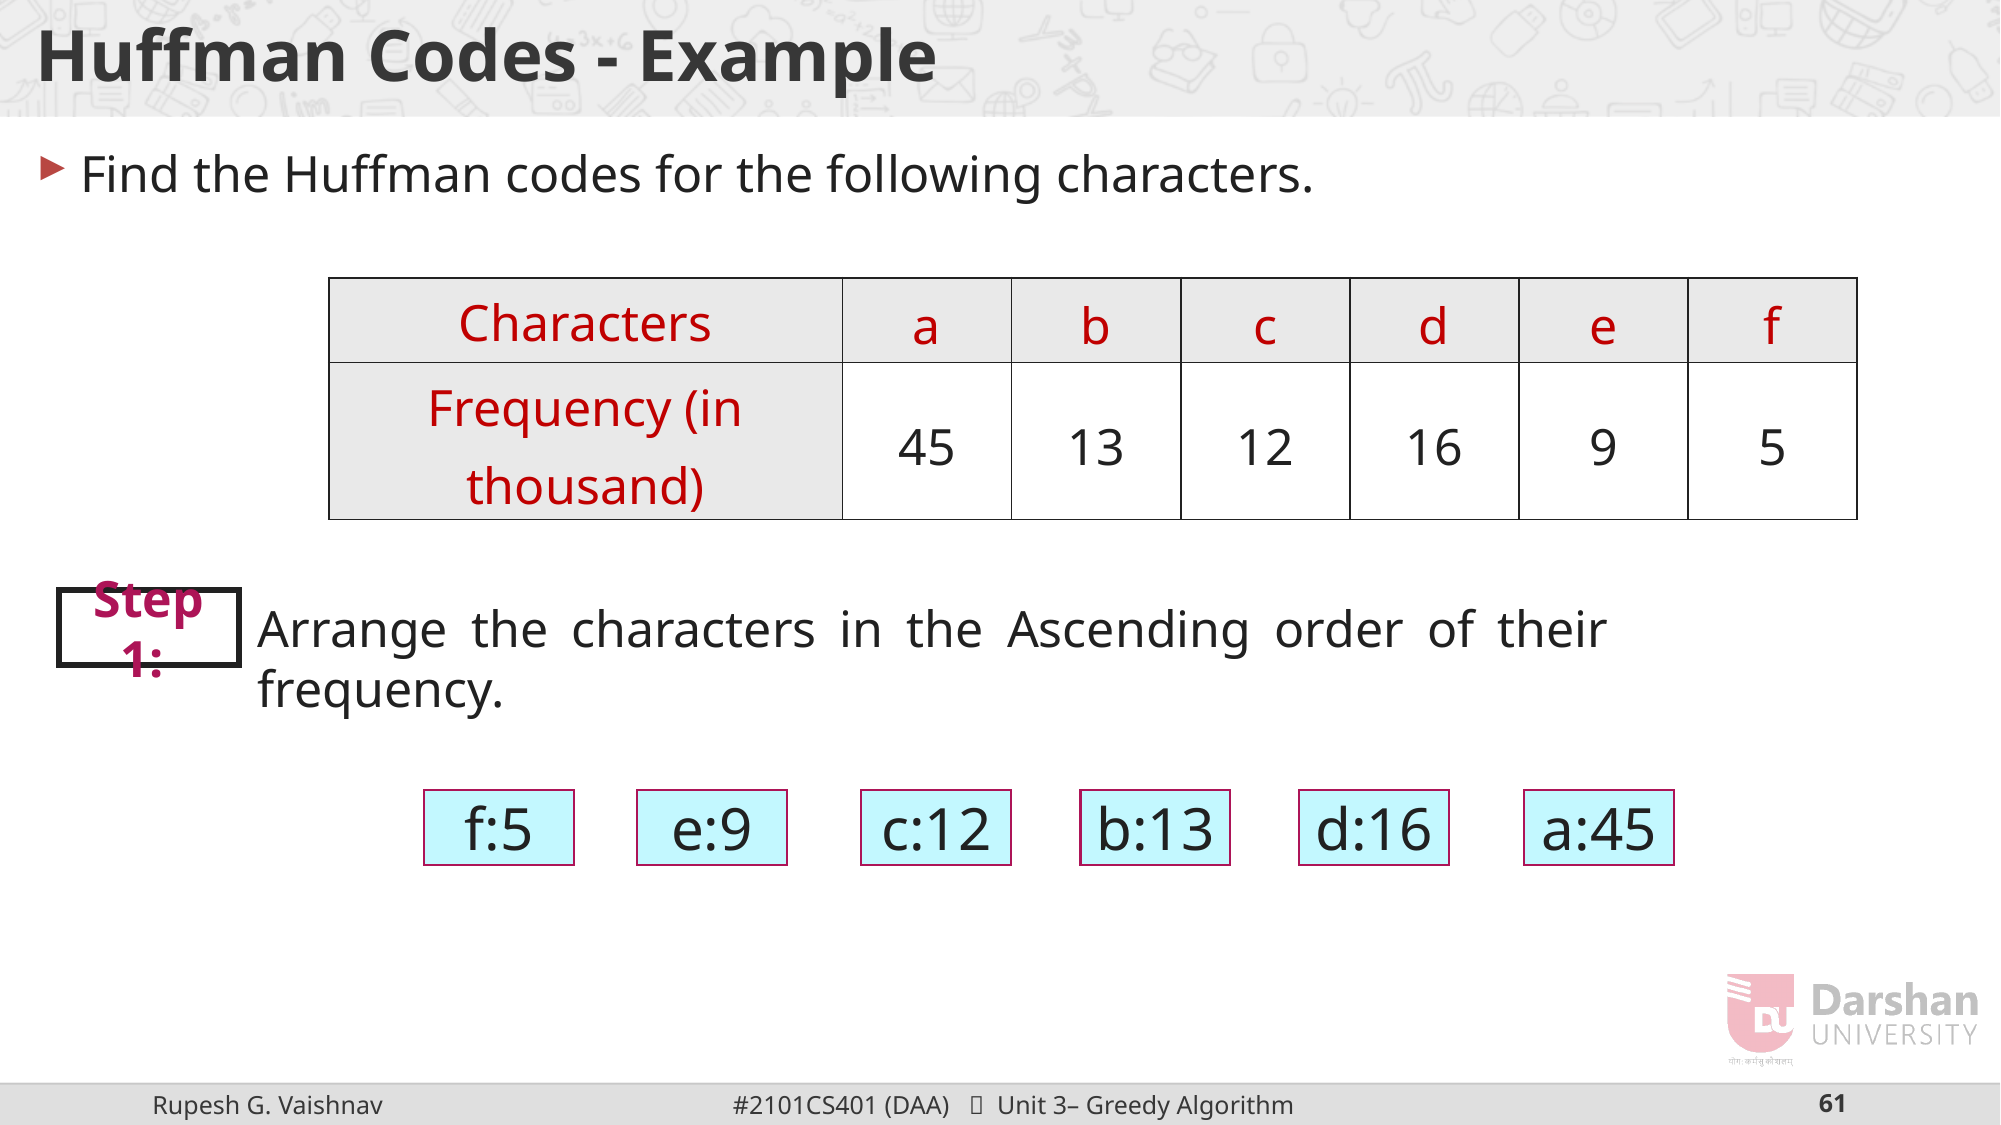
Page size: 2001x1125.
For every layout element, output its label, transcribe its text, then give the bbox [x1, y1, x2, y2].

table_cell 5 [1689, 363, 1856, 519]
table_cell 9 [1520, 363, 1687, 519]
table_header b [1012, 279, 1180, 362]
list Find the Huffman codes for the following characters. [21, 141, 1979, 1059]
table_cell Frequency (in thousand) [330, 363, 842, 519]
table_cell 12 [1182, 363, 1349, 519]
text_box c:12 [860, 789, 1012, 866]
title Huffman Codes - Example [0, 0, 2000, 117]
text_box b:13 [1079, 789, 1231, 866]
table_cell 45 [843, 363, 1011, 519]
text_box e:9 [636, 789, 788, 866]
table_header c [1182, 279, 1349, 362]
table_cell 13 [1012, 363, 1180, 519]
text_box d:16 [1298, 789, 1450, 866]
table_header Characters [330, 279, 842, 362]
table_cell 16 [1351, 363, 1518, 519]
text_box Step 1: [58, 589, 240, 666]
table_header e [1520, 279, 1687, 362]
table_header a [843, 279, 1011, 362]
table_header d [1351, 279, 1518, 362]
text_box f:5 [423, 789, 575, 866]
text_box a:45 [1523, 789, 1675, 866]
table_header f [1689, 279, 1856, 362]
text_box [1724, 972, 1981, 1068]
text_box Arrange the characters in the Ascending order of their frequency. [243, 590, 1625, 726]
